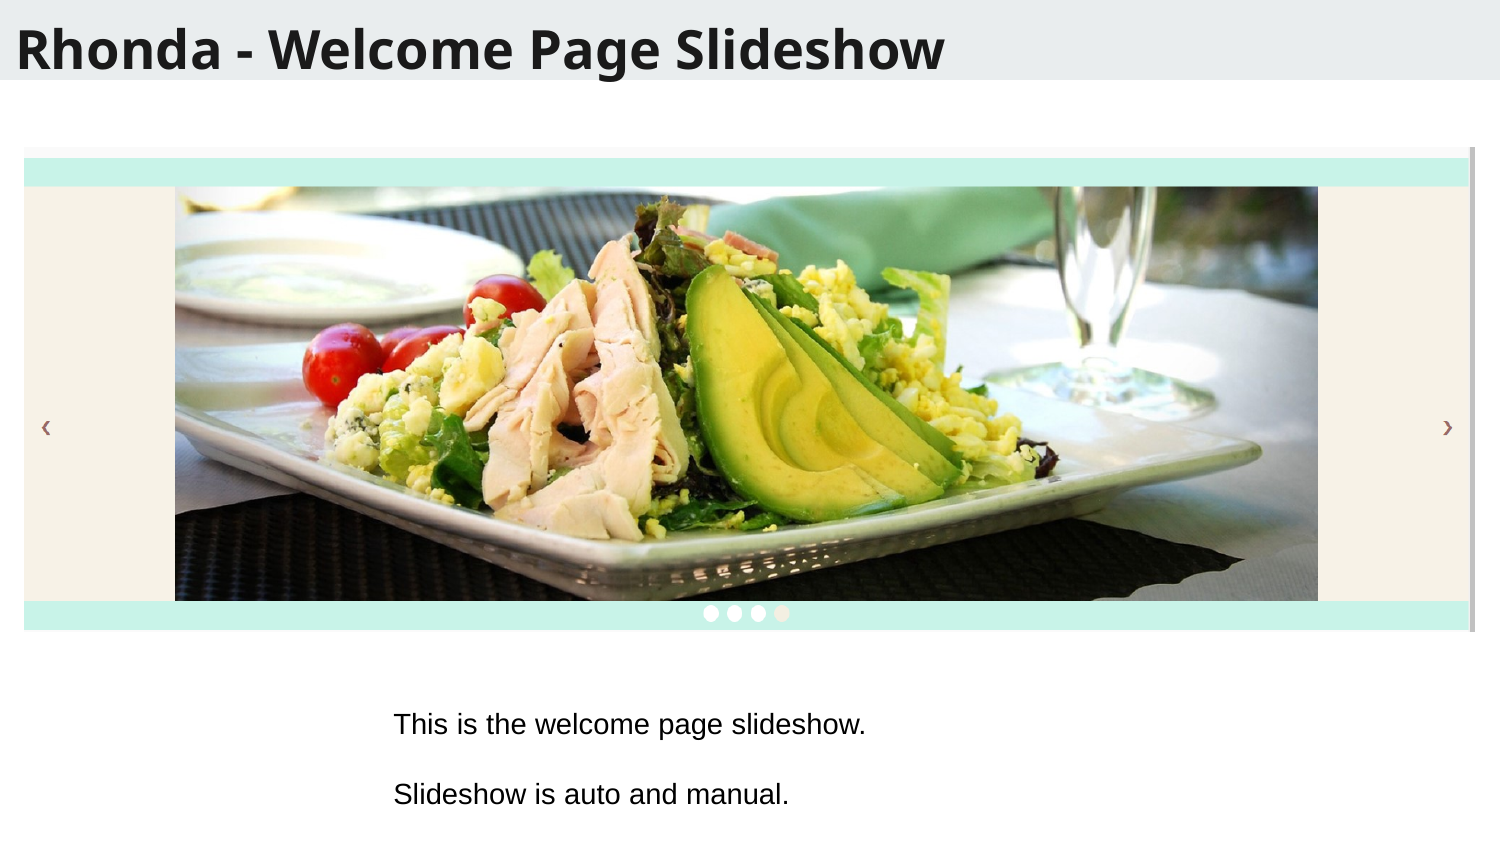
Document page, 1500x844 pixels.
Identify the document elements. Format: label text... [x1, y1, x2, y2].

title Rhonda - Welcome Page Slideshow [0, 0, 1262, 88]
picture [24, 147, 1476, 632]
text_box This is the welcome page slideshow. Slideshow is auto and manual. [378, 690, 1088, 835]
